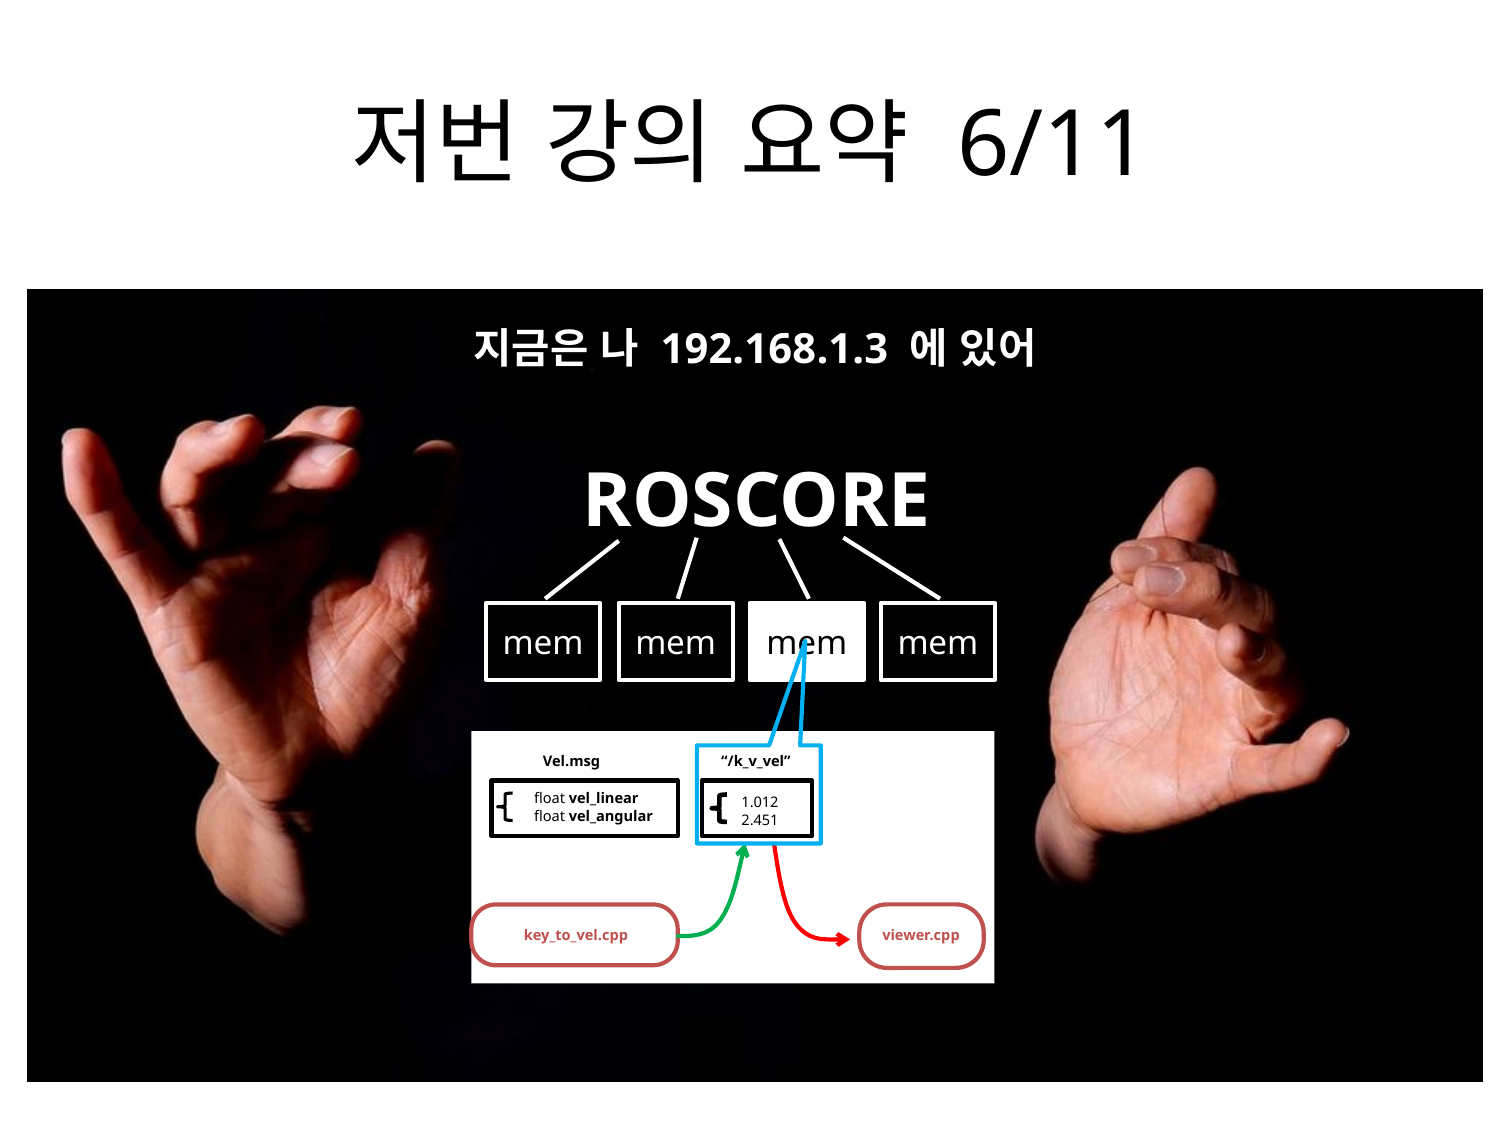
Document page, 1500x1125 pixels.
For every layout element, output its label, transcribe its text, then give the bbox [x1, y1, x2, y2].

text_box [485, 602, 996, 680]
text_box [27, 288, 1483, 1082]
title 저번 강의 요약 6/11 [75, 45, 1425, 233]
